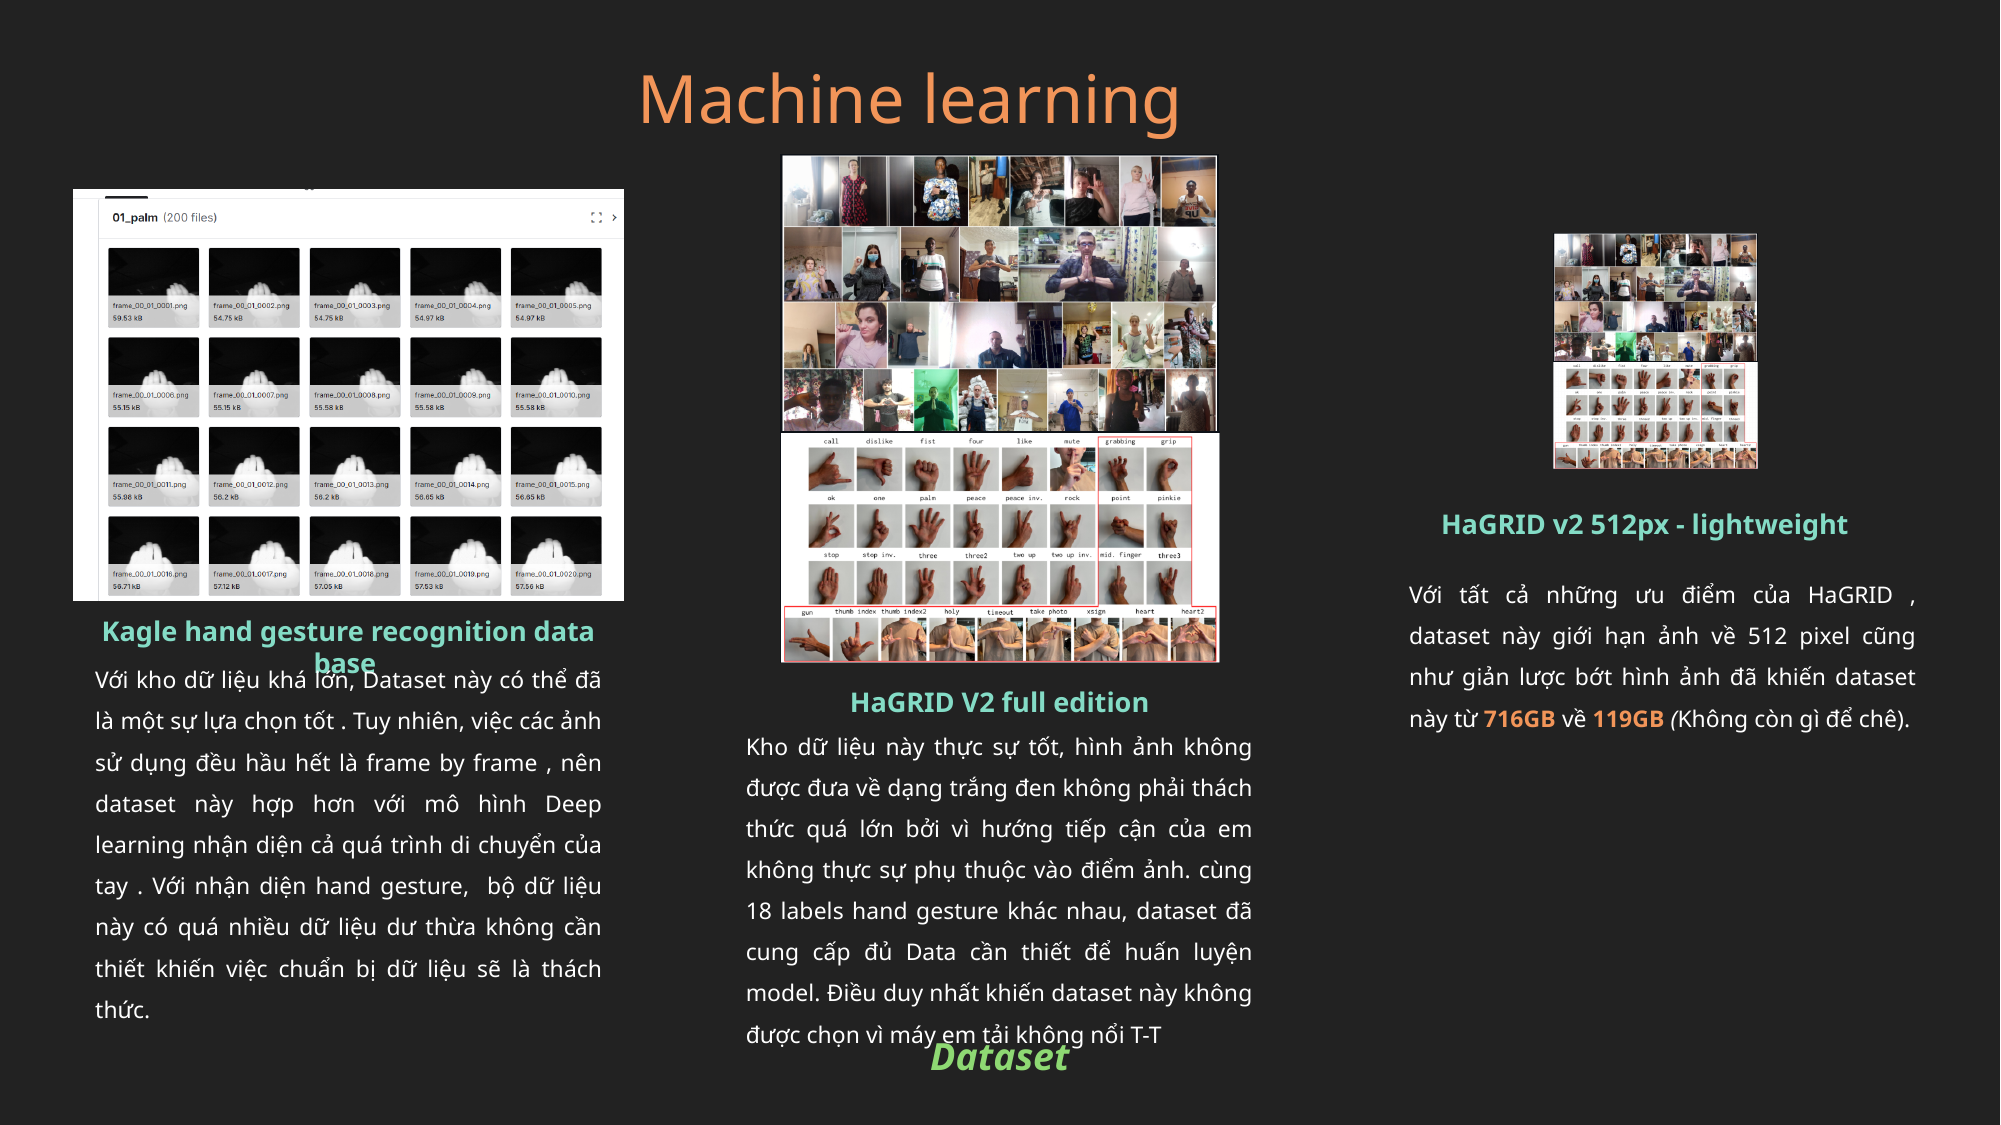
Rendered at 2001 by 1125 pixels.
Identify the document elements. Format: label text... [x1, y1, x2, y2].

text_box Dataset [842, 1055, 1158, 1086]
picture [73, 189, 624, 602]
text_box Với tất cả những ưu điểm của HaGRID , dataset này giới hạn ảnh về 512 pixel cũng như giản lược bớt hình ảnh đã khiến dataset này từ 716GB về 119GB (Không còn gì để chê). [1394, 559, 1932, 739]
text_box Kagle hand gesture recognition data base [66, 606, 630, 687]
text_box Kho dữ liệu này thực sự tốt, hình ảnh không được đưa về dạng trắng đen không phải thách thức quá lớn bởi vì hướng tiếp cận của em không thực sự phụ thuộc vào điểm ảnh. cùng 18 labels hand gesture khác nhau, dataset đã cung cấp đủ Data cần thiết để huấn luyện model. Điều duy nhất khiến dataset này không được chọn vì máy em tải không nổi T-T [731, 710, 1269, 1055]
text_box HaGRID v2 512px - lightweight [1363, 499, 1927, 547]
text_box HaGRID V2 full edition [718, 678, 1281, 726]
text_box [779, 154, 1221, 664]
text_box Machine learning [623, 49, 1377, 145]
text_box Với kho dữ liệu khá lớn, Dataset này có thể đã là một sự lựa chọn tốt . Tuy nhiên, việc các ảnh sử dụng đều hầu hết là frame by frame , nên dataset này hợp hơn với mô hình Deep learning nhận diện cả quá trình di chuyển của tay . Với nhận diện hand gesture, bộ dữ liệu này có quá nhiều dữ liệu dư thừa không cần thiết khiến việc chuẩn bị dữ liệu sẽ là thách thức. [80, 644, 618, 1031]
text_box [1553, 232, 1759, 470]
